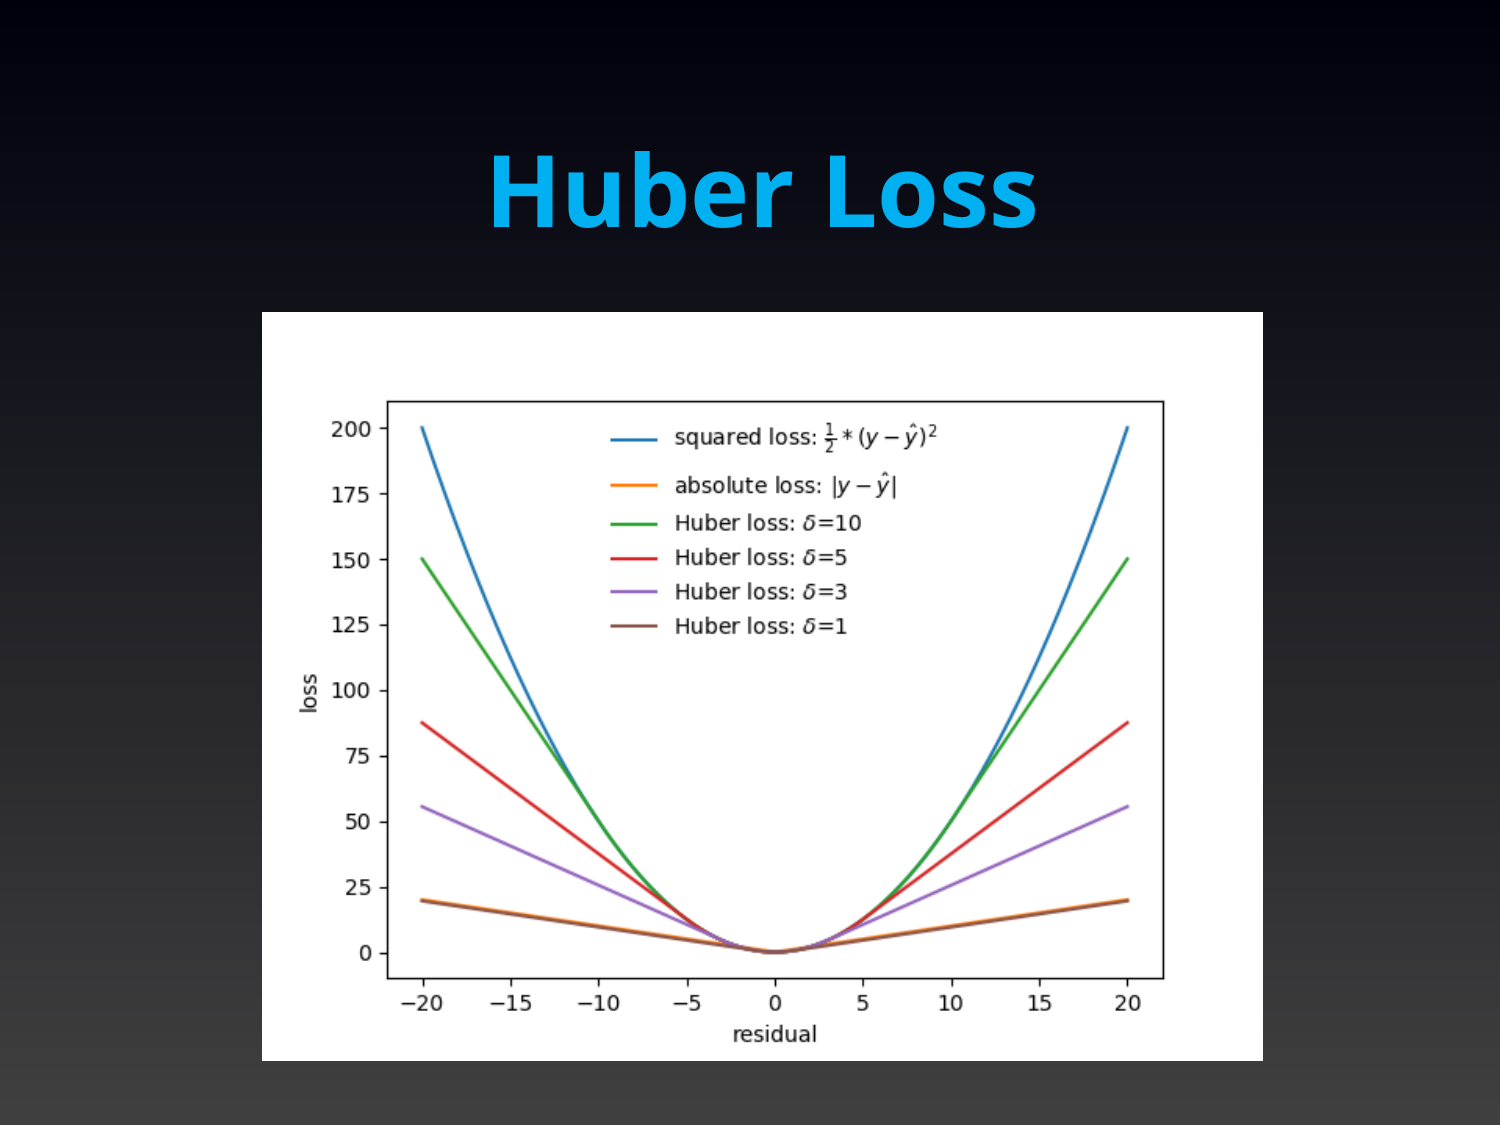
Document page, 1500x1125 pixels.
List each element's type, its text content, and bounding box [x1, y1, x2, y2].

text_box Huber Loss [162, 99, 1363, 263]
picture [262, 312, 1263, 1062]
